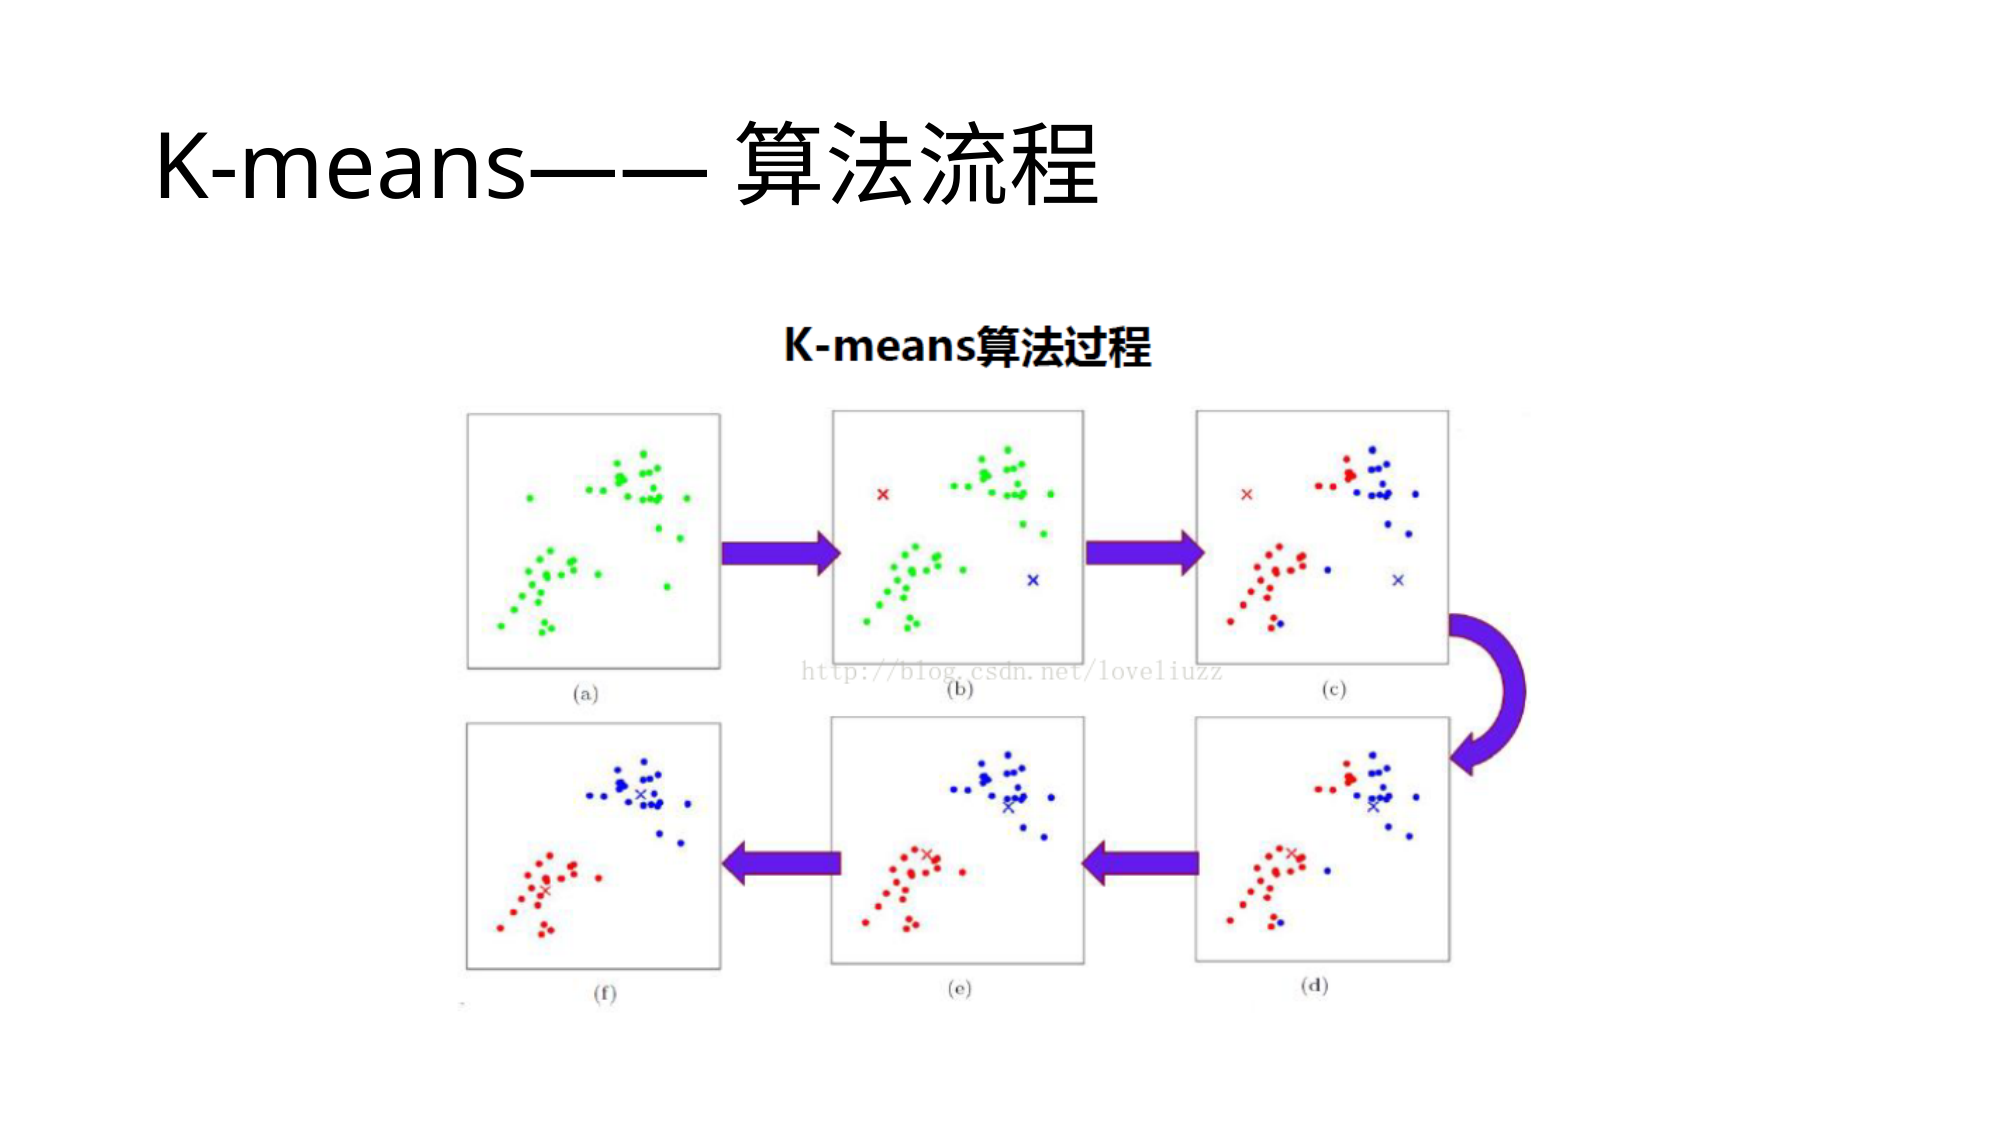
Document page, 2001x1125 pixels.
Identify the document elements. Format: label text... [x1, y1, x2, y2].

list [441, 299, 1559, 1014]
title K-means——算法流程 [137, 59, 1863, 278]
